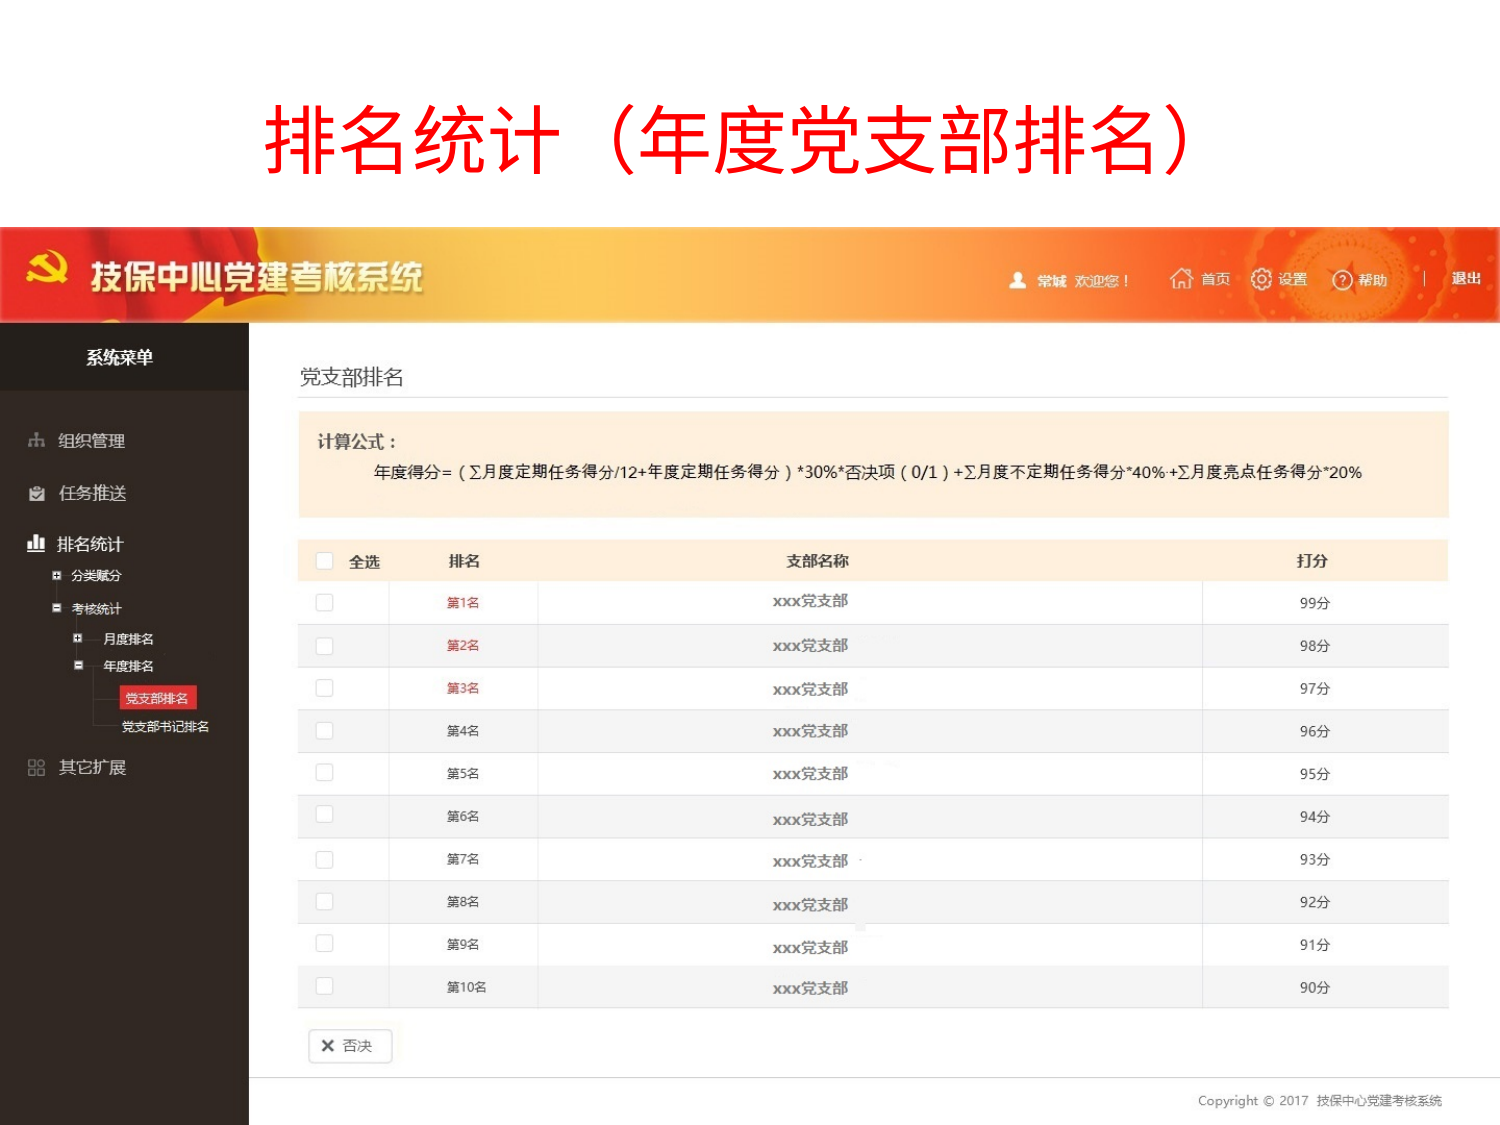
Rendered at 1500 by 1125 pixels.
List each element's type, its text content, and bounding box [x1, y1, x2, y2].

title 排名统计（年度党支部排名） [75, 45, 1425, 227]
picture [0, 227, 1500, 1125]
